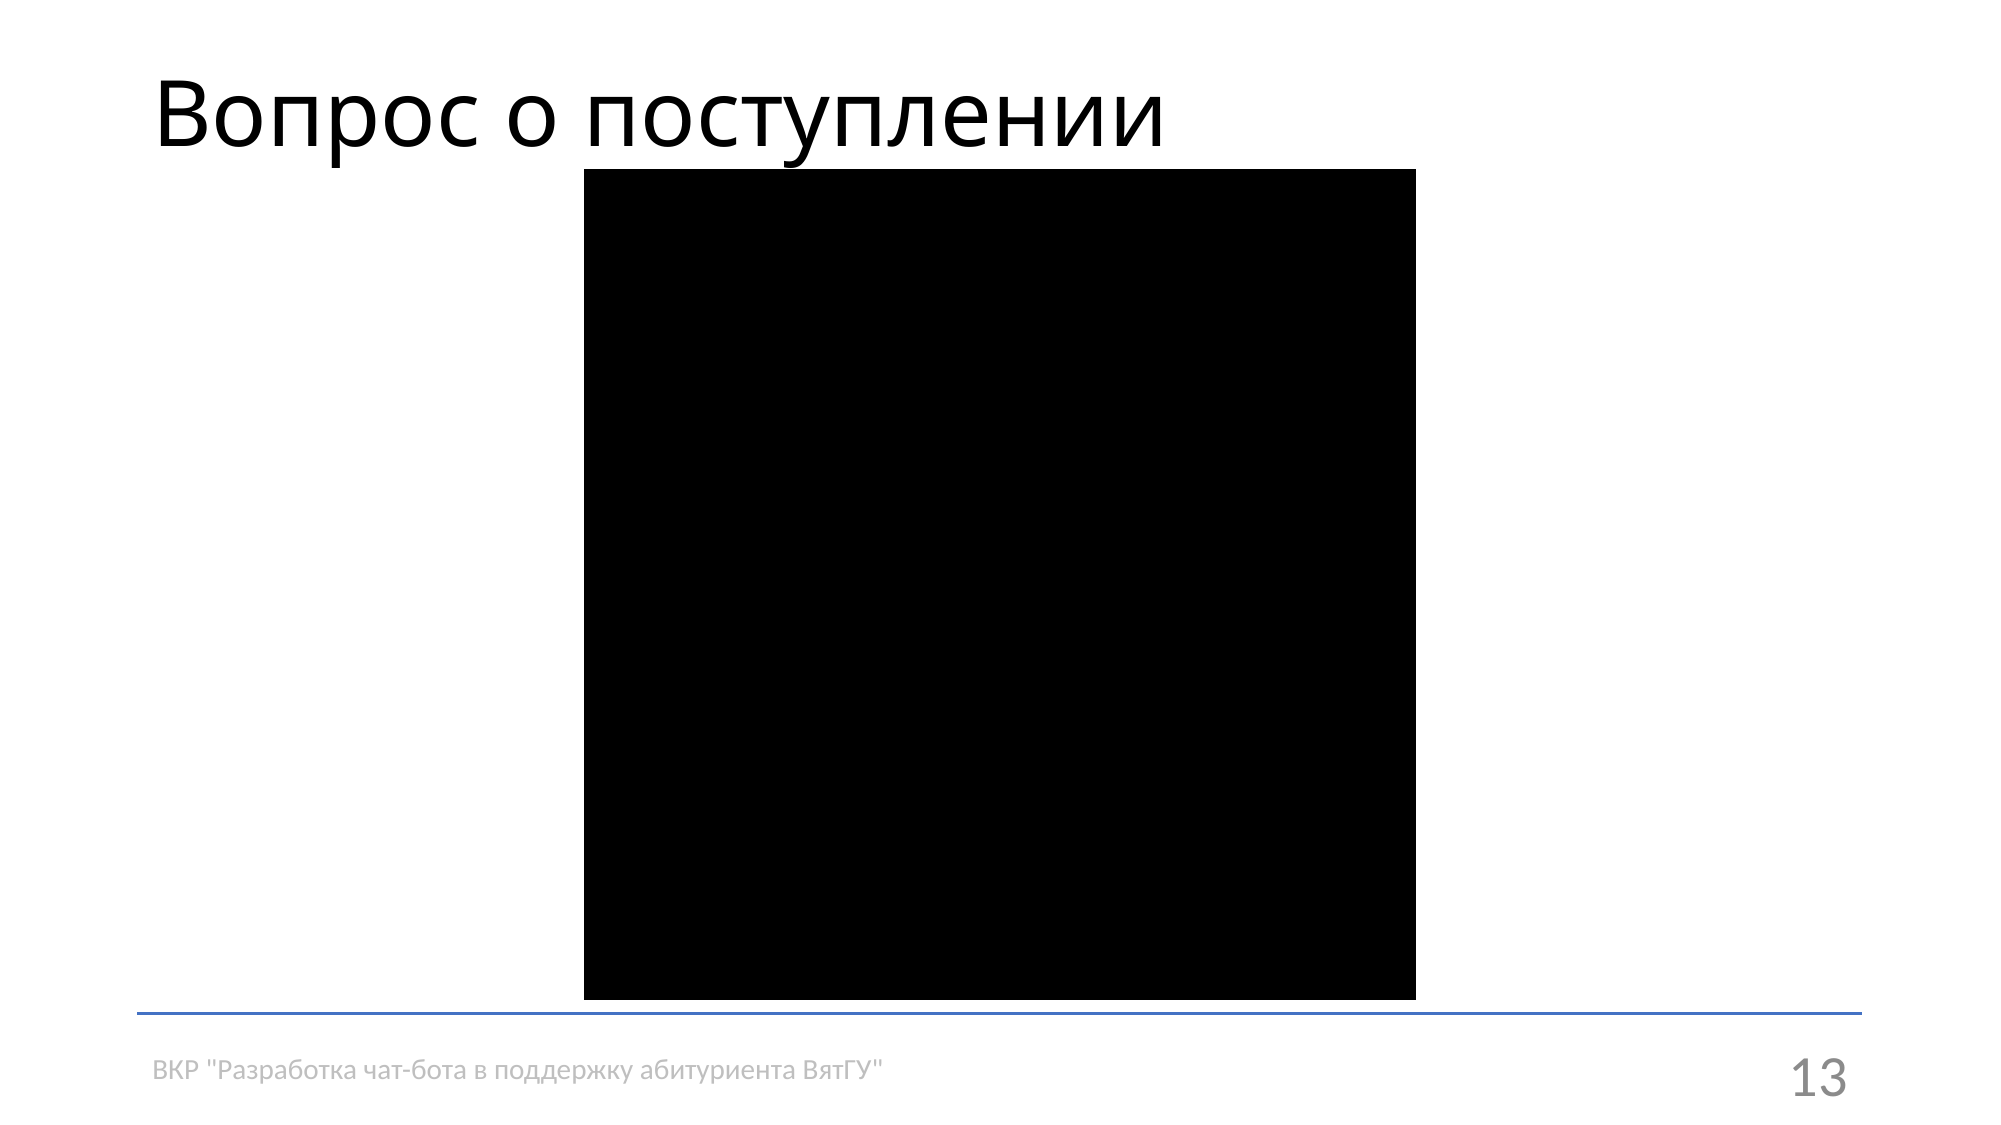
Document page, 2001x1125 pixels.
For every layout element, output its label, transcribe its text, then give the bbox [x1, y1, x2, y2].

title Вопрос о поступлении [137, 59, 1863, 278]
slide_number 12 [1412, 1042, 1863, 1103]
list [584, 168, 1416, 1001]
footer ВКР "Разработка чат-бота в поддержку абитуриента ВятГУ" [137, 1042, 1124, 1103]
